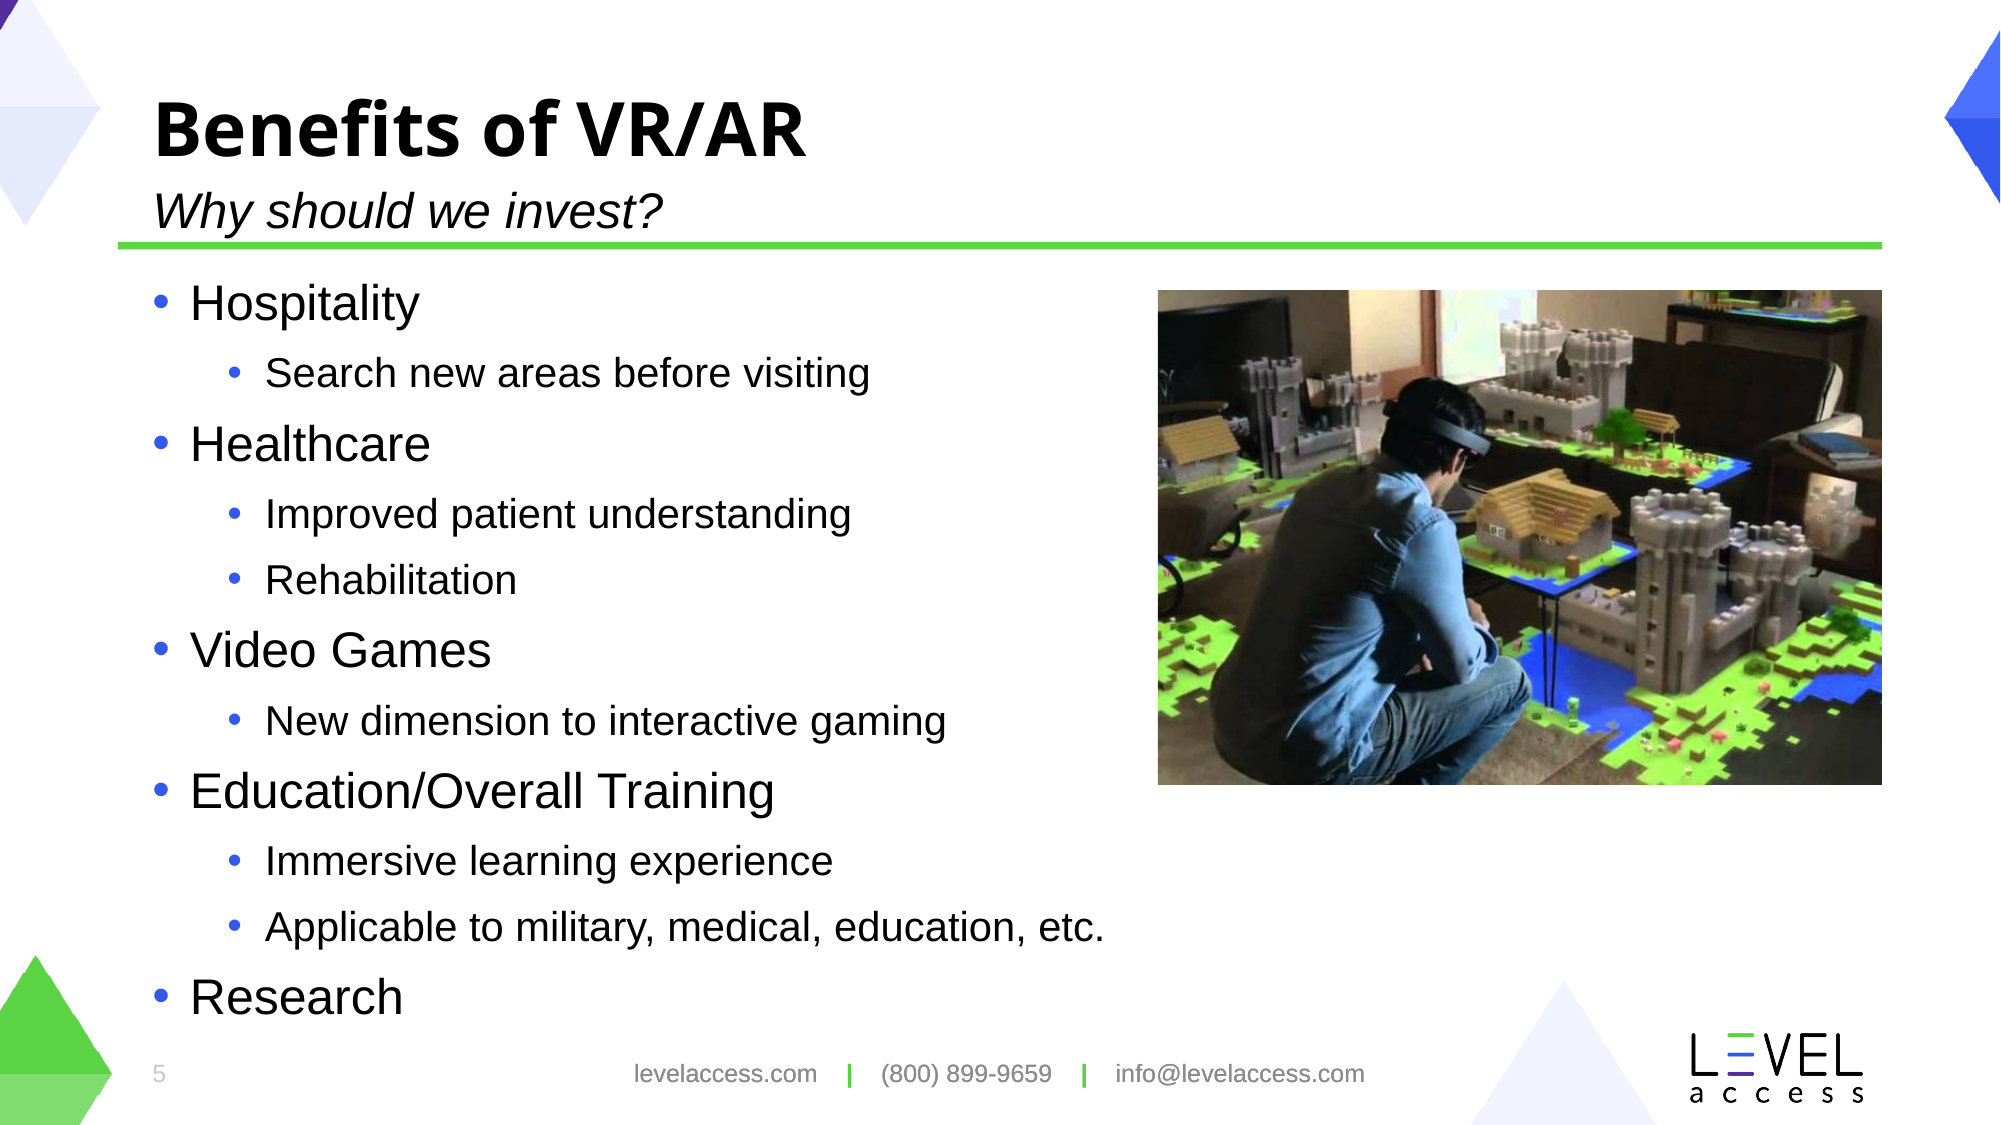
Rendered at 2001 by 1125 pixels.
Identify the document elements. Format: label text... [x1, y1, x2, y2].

picture [0, 0, 2001, 1125]
slide_number 5 [137, 1042, 588, 1103]
title Benefits of VR/AR [137, 75, 1863, 180]
list Hospitality Search new areas before visiting Healthcare Improved patient understanding Rehabilitation Video Games New dimension to interactive gaming Education/Overall Training Immersive learning experience Applicable to military, medical, education, etc. Research [137, 269, 1402, 1065]
subtitle Why should we invest? [137, 181, 1863, 243]
